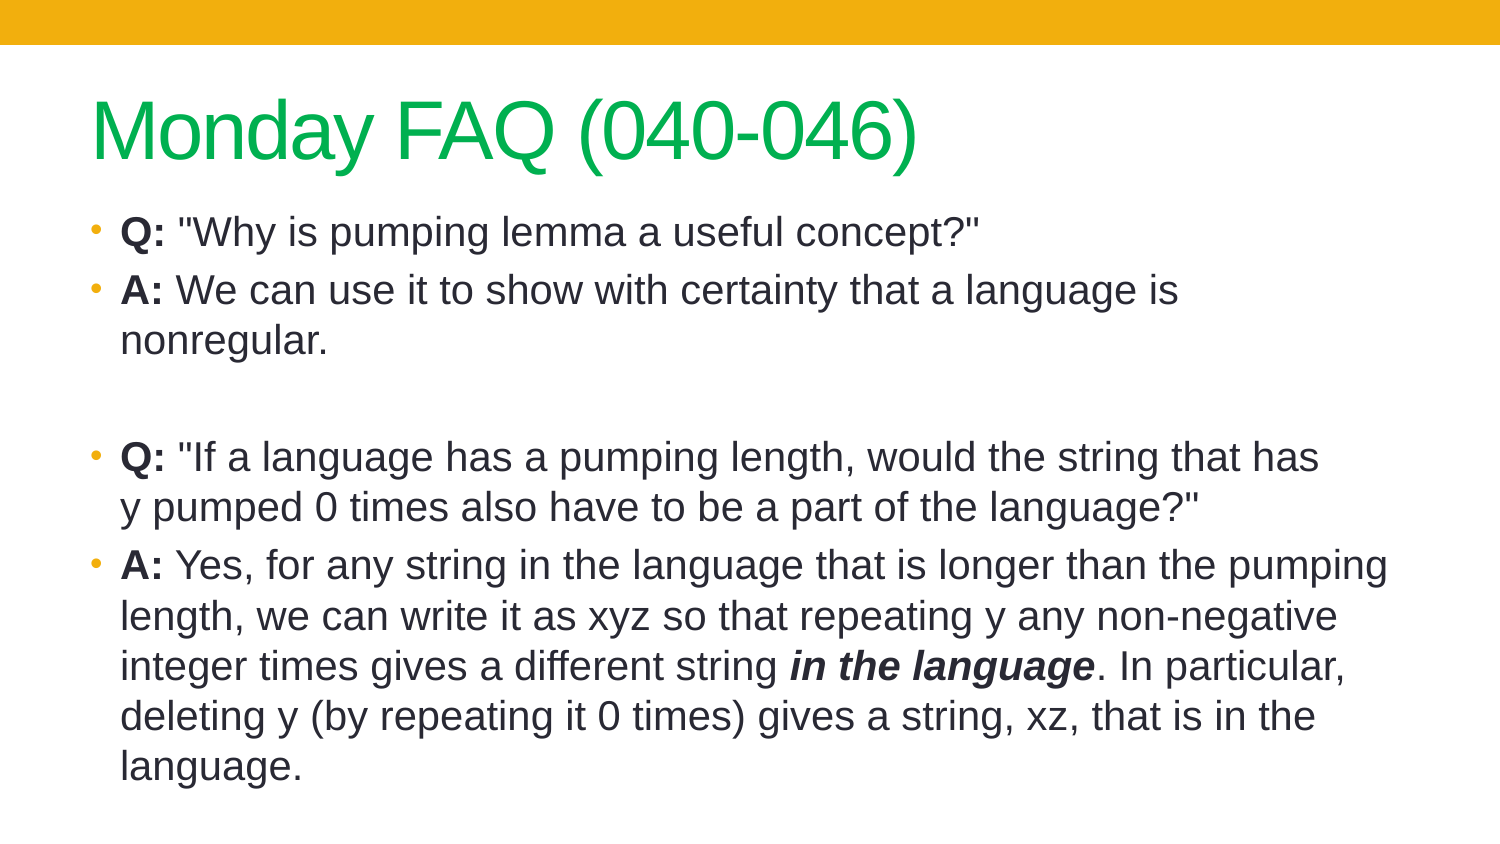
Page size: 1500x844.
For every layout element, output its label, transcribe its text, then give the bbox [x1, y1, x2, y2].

list Q: "Why is pumping lemma a useful concept?" A: We can use it to show with certainty that a language is nonregular. Q: "If a language has a pumping length, would the string that has y pumped 0 times also have to be a part of the language?" A: Yes, for any string in the language that is longer than the pumping length, we can write it as xyz so that repeating y any non-negative integer times gives a different string in the language. In particular, deleting y (by repeating it 0 times) gives a string, xz, that is in the language. [75, 196, 1425, 797]
title Monday FAQ (040-046) [75, 65, 1425, 188]
